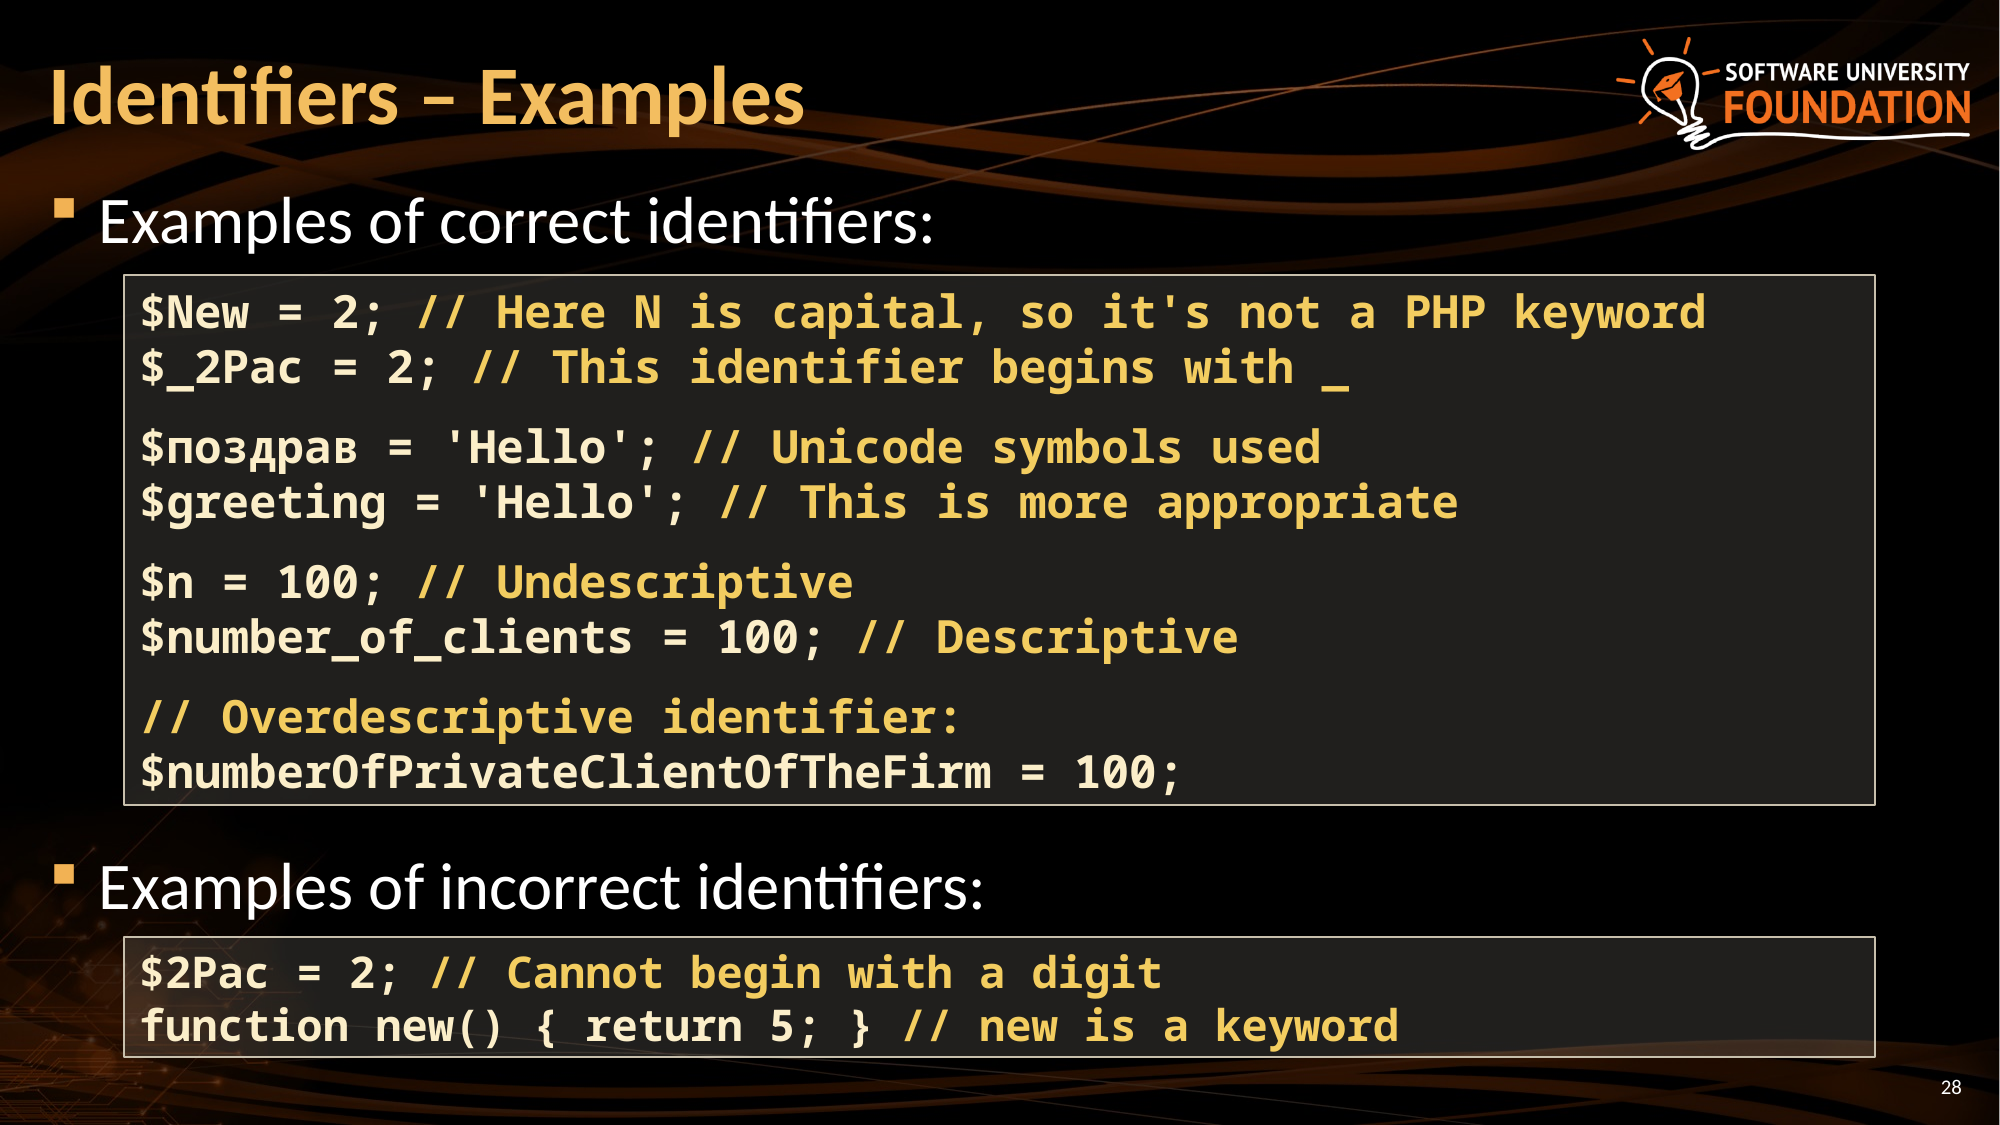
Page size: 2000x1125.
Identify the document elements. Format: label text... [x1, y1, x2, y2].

slide_number 28 [1897, 1077, 1968, 1103]
picture [0, 0, 2000, 1125]
list Examples of correct identifiers: Examples of incorrect identifiers: [31, 162, 1968, 1077]
text_box $New = 2; // Here N is capital, so it's not a PHP keyword $_2Pac = 2; // This identifier begins with _ $поздрав = 'Hello'; // Unicode symbols used $greeting = 'Hello'; // This is more appropriate $n = 100; // Undescriptive $number_of_clients = 100; // Descriptive // Overdescriptive identifier: $numberOfPrivateClientOfTheFirm = 100; [124, 275, 1875, 805]
text_box $2Pac = 2; // Cannot begin with a digit function new() { return 5; } // new is a keyword [124, 937, 1875, 1058]
title Identifiers – Examples [30, 6, 1602, 189]
